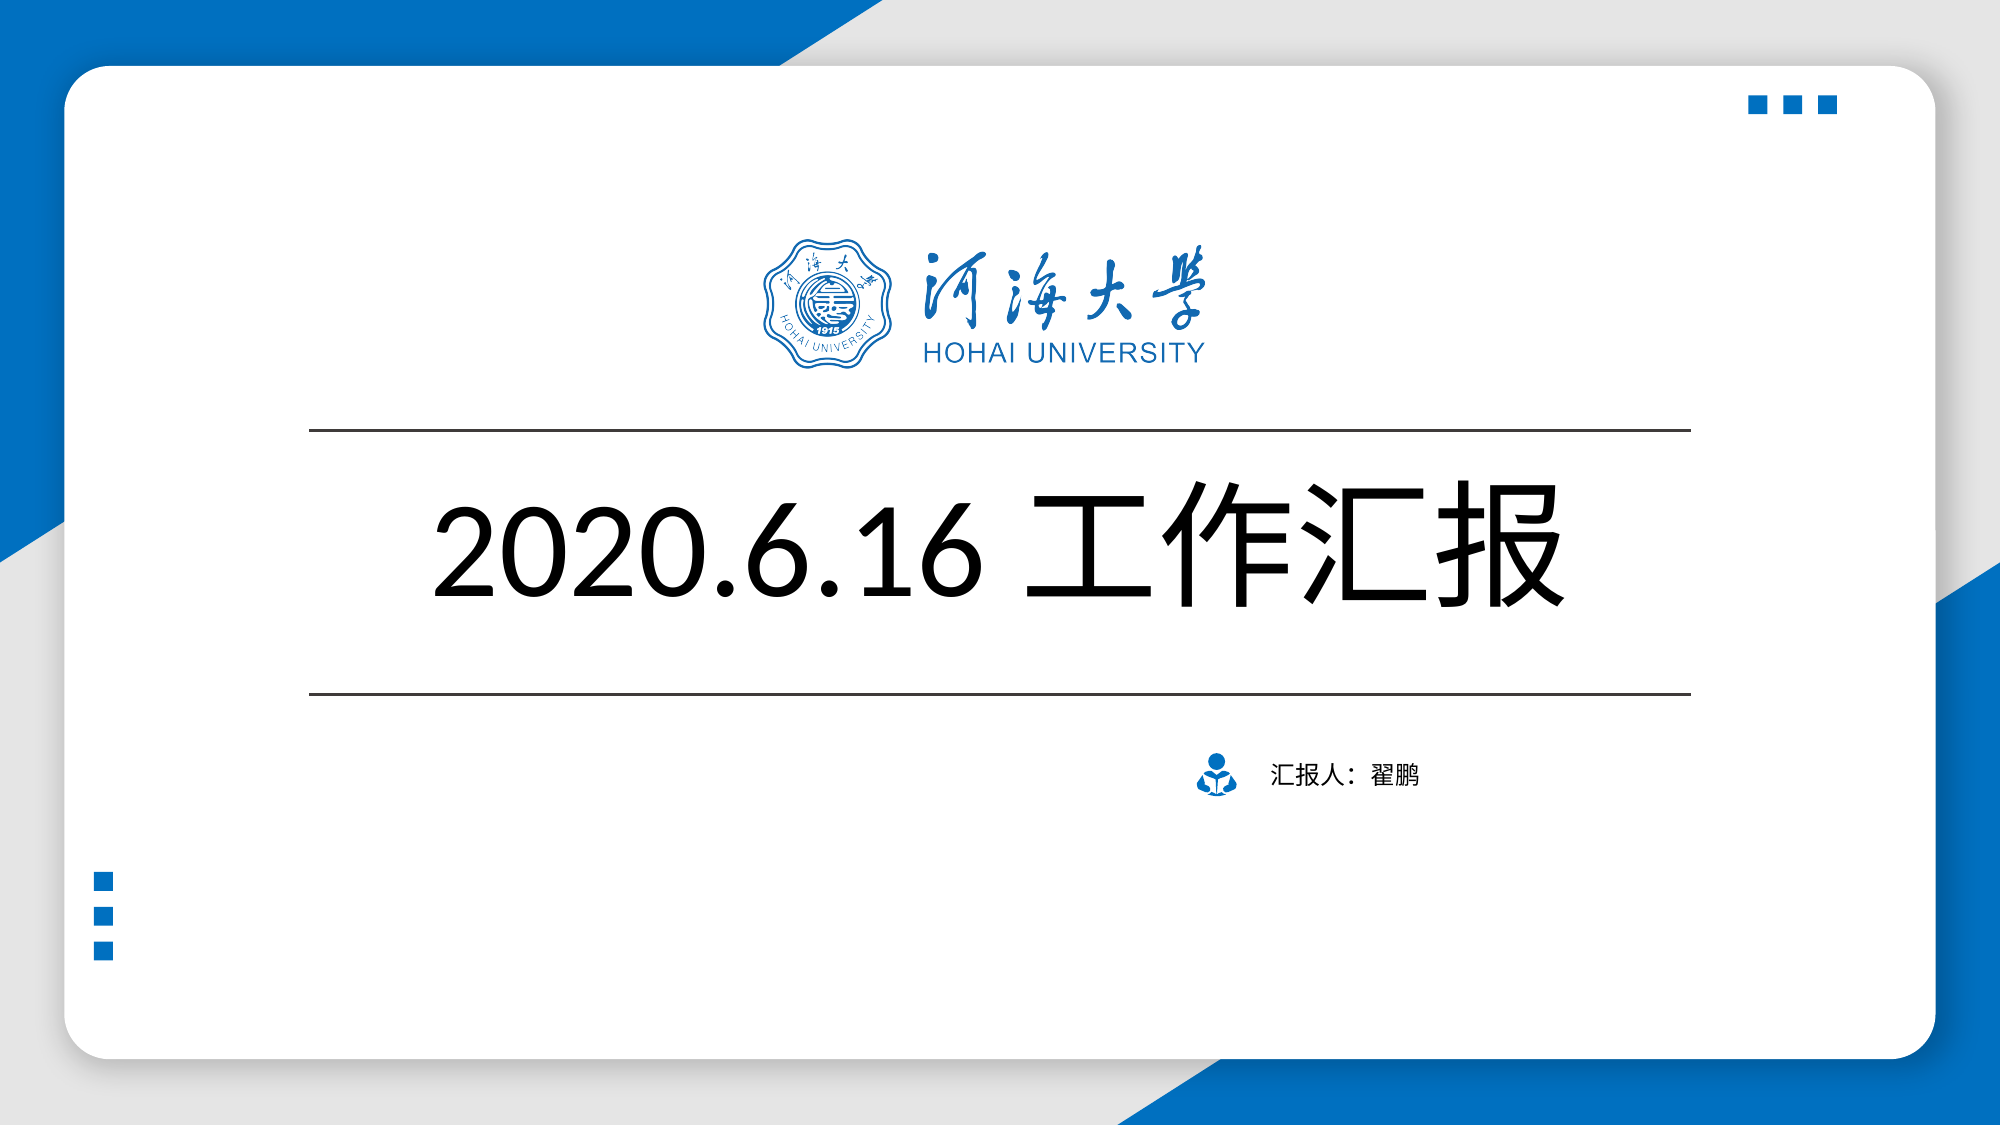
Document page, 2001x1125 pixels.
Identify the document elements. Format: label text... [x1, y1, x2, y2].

text_box [93, 871, 114, 892]
text_box [93, 941, 114, 962]
text_box [1782, 94, 1803, 115]
text_box [93, 906, 114, 927]
text_box [63, 64, 1937, 1061]
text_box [1196, 746, 1436, 804]
text_box 2020.6.16工作汇报 [282, 451, 1718, 667]
text_box [0, 0, 885, 564]
picture [763, 239, 1237, 386]
text_box [1115, 561, 2000, 1125]
text_box [1817, 94, 1838, 115]
text_box [1747, 94, 1768, 115]
